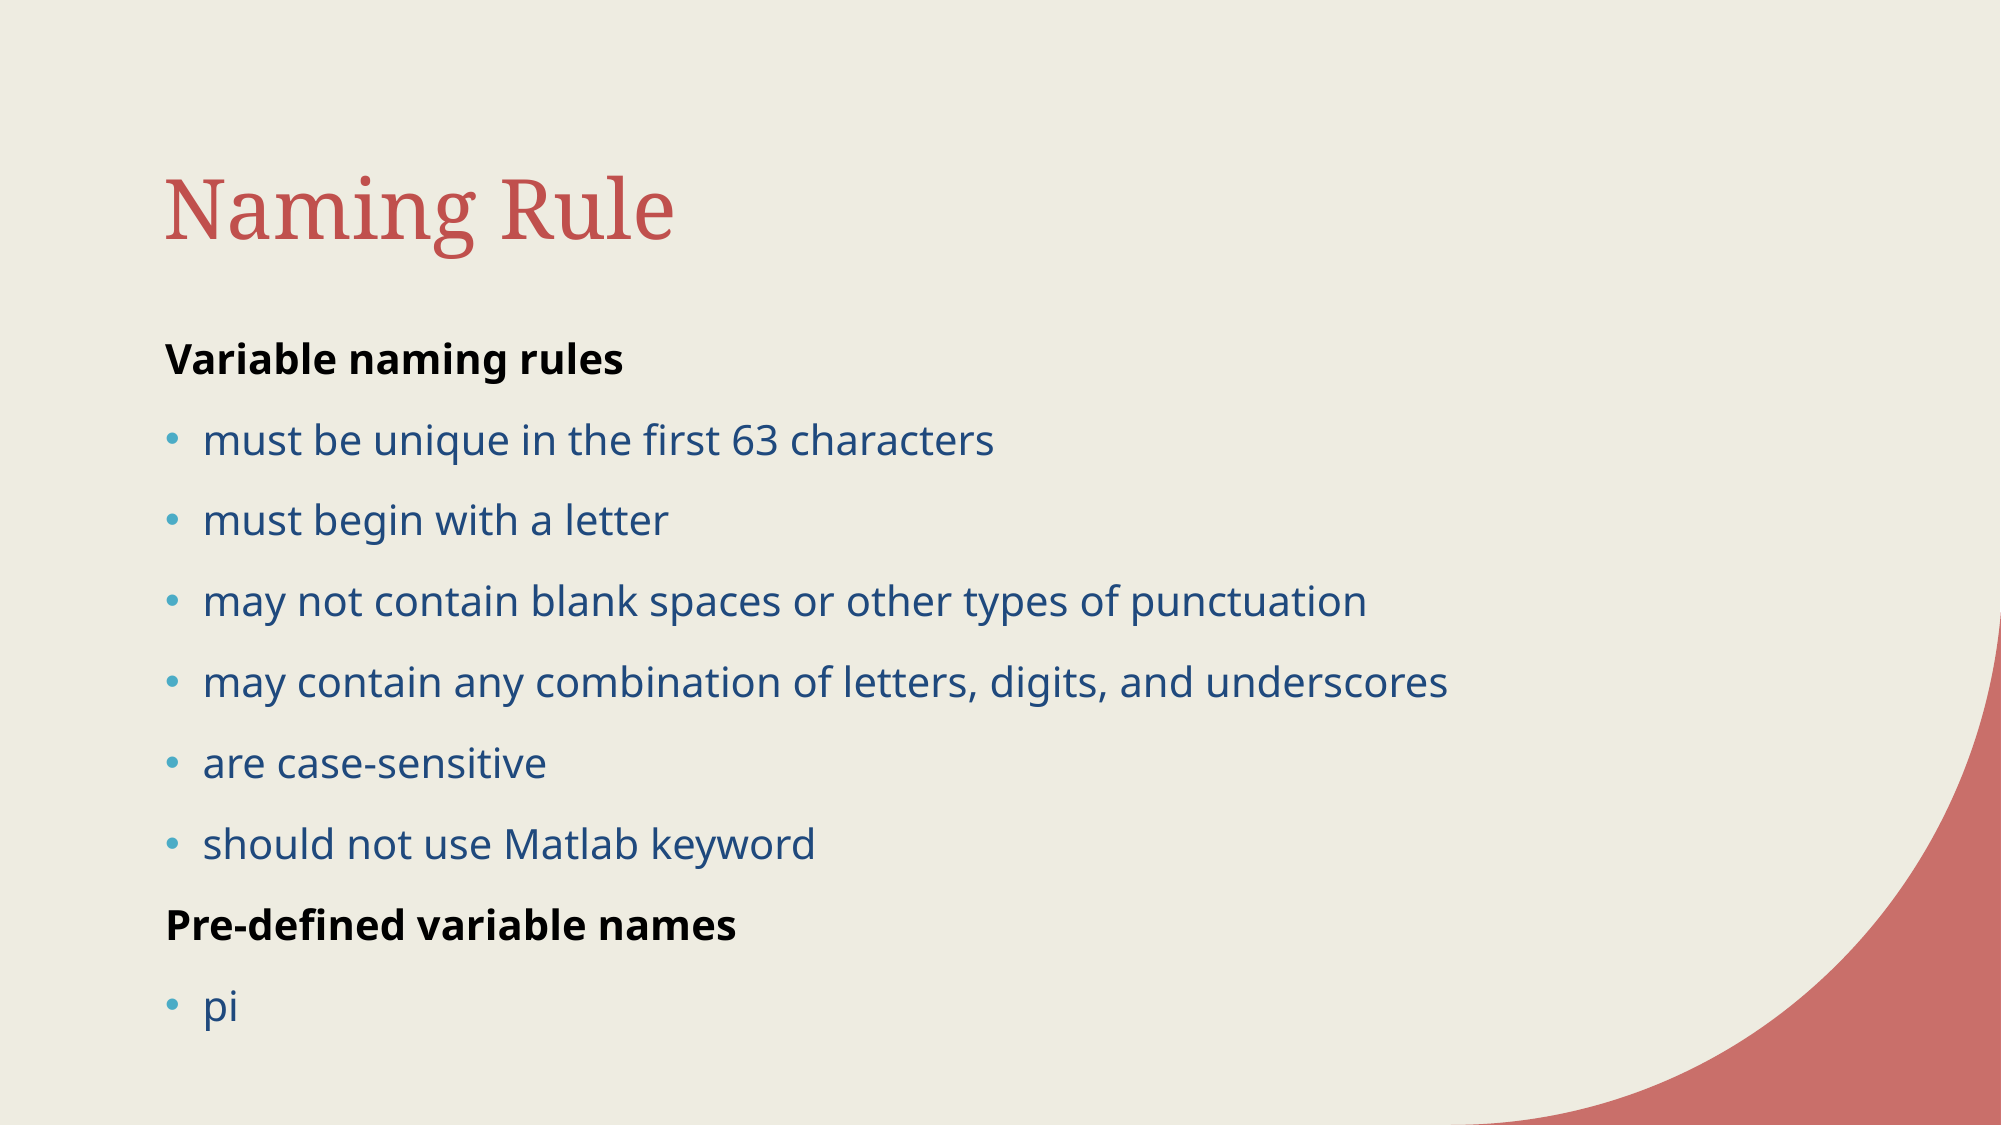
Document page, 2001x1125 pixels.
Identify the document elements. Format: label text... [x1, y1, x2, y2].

title Naming Rule [148, 96, 1775, 315]
list Variable naming rules must be unique in the first 63 characters must begin with a letter may not contain blank spaces or other types of punctuation may contain any combination of letters, digits, and underscores are case-sensitive should not use Matlab keyword Pre-defined variable names pi [150, 314, 1777, 1047]
